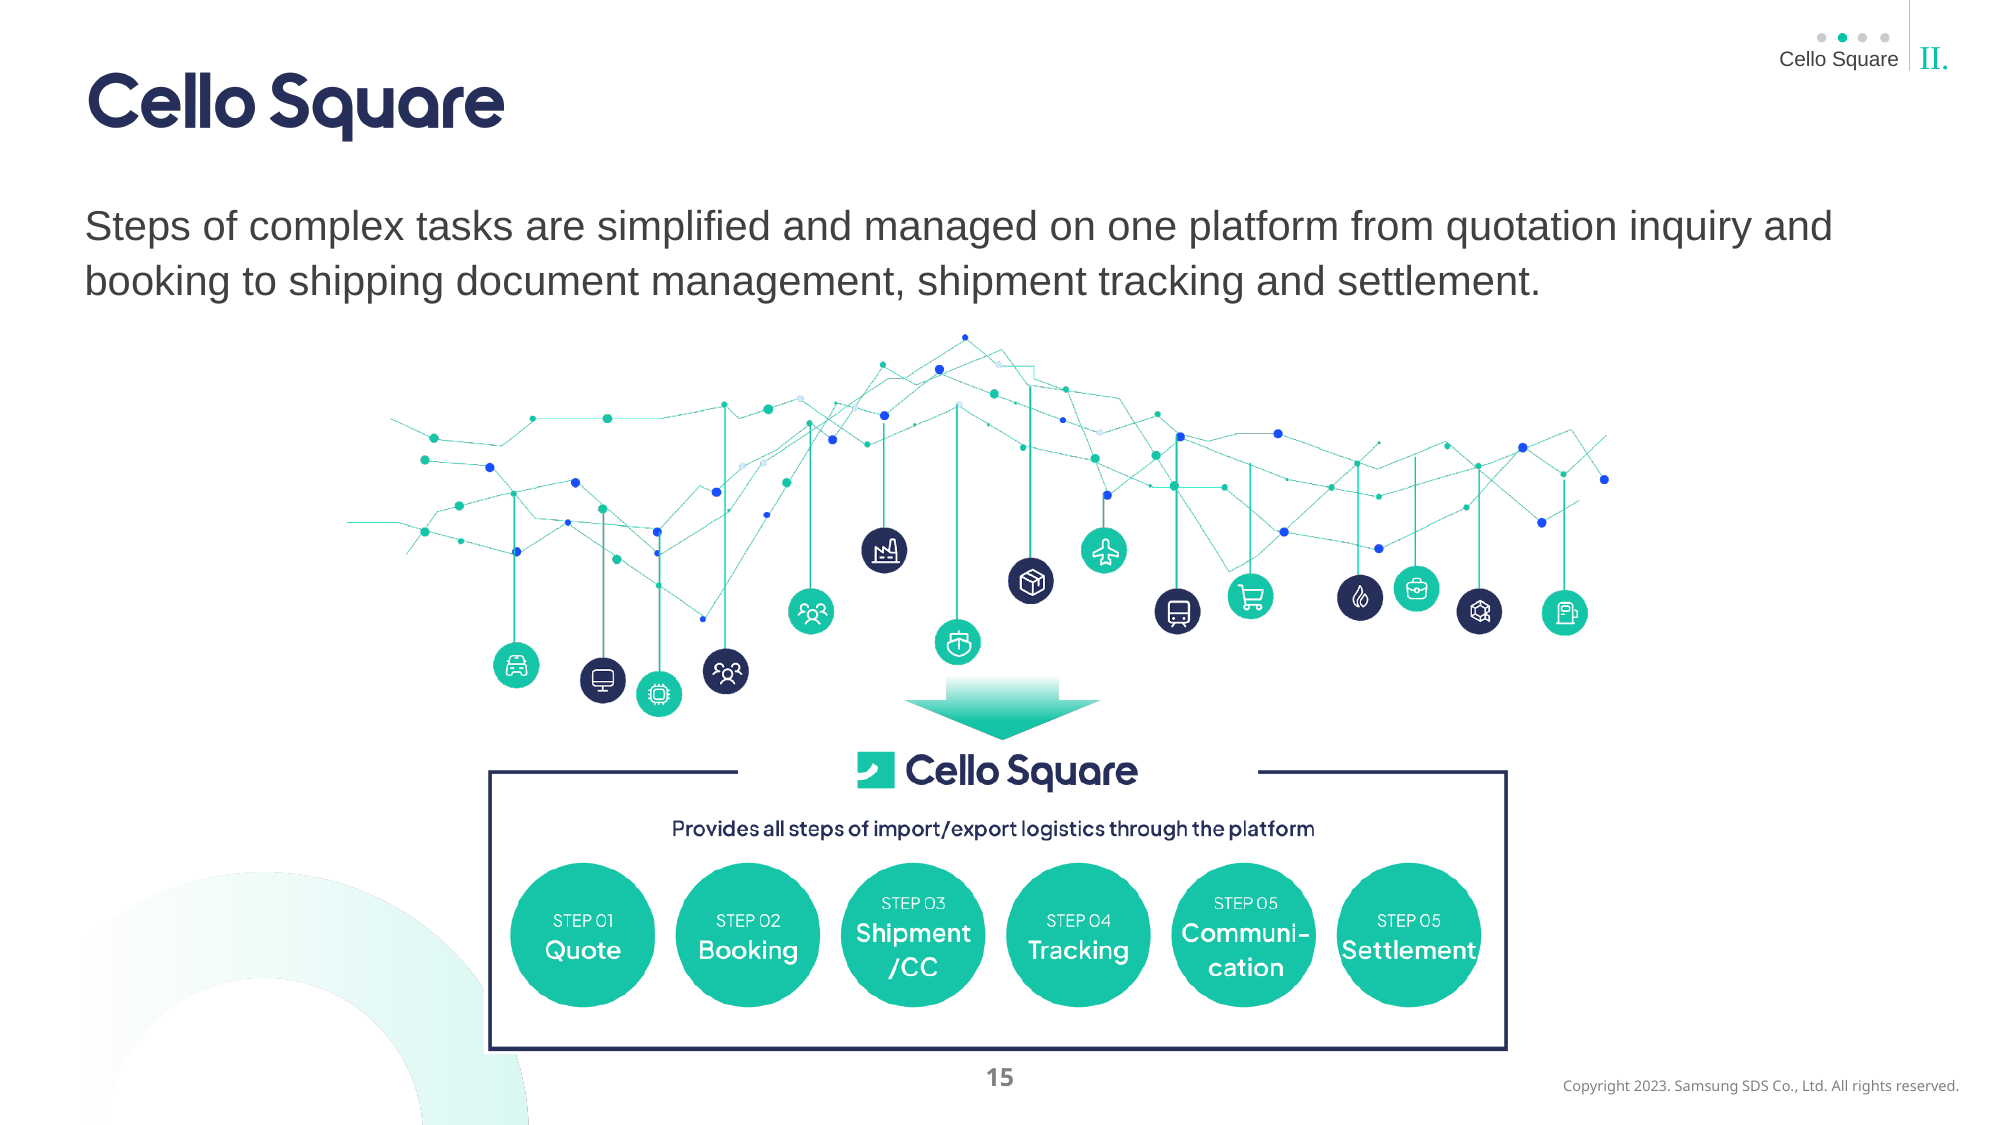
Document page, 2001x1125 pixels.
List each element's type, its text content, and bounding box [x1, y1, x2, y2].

text_box Steps of complex tasks are simplified and managed on one platform from quotation inquiry and booking to shipping document management, shipment tracking and settlement. [84, 193, 1916, 304]
picture [73, 67, 576, 142]
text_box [1778, 0, 1951, 77]
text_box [0, 334, 1609, 1125]
